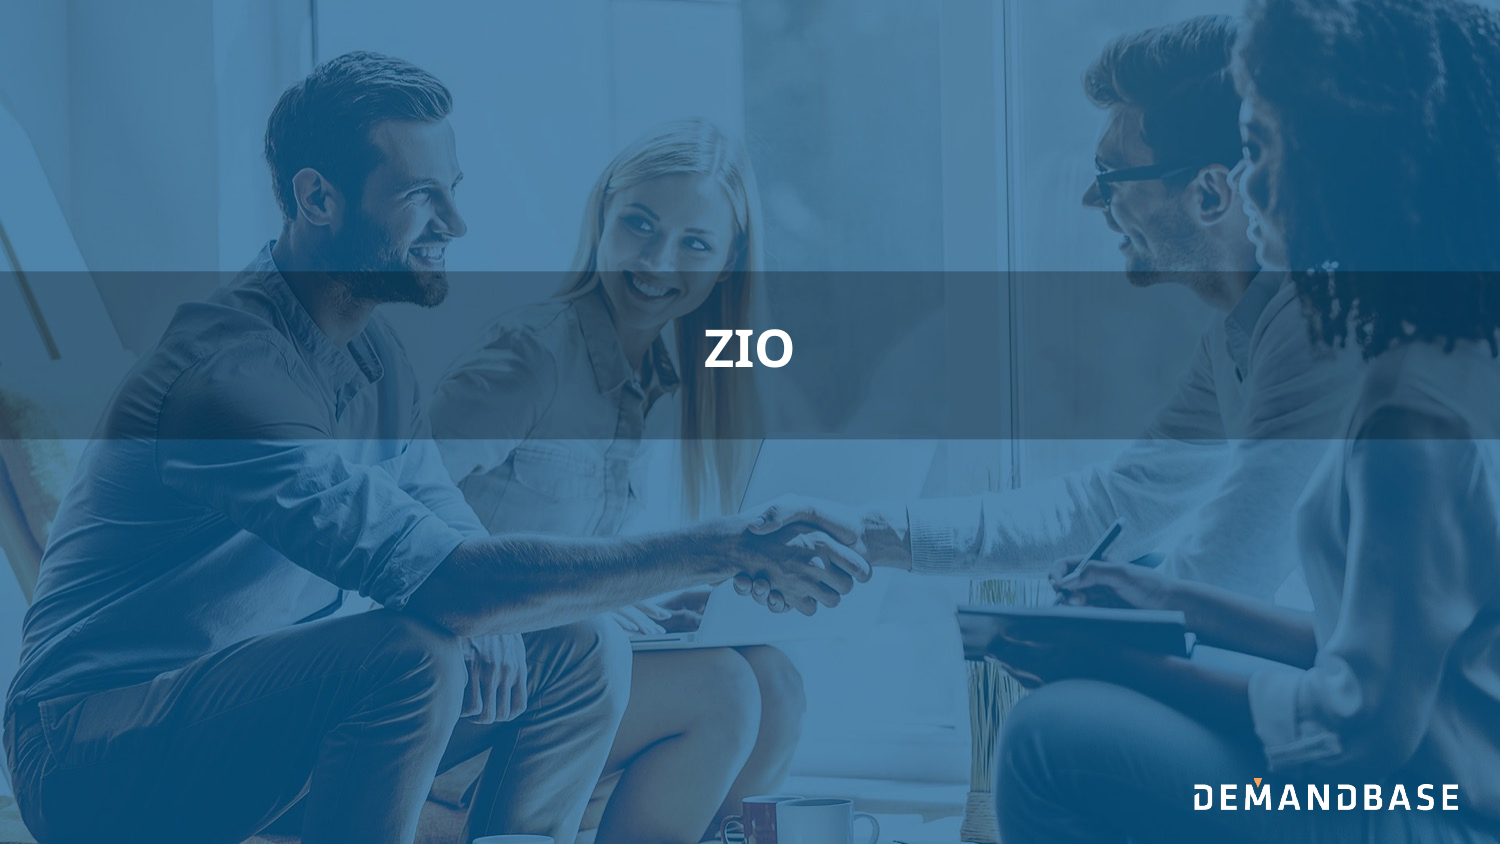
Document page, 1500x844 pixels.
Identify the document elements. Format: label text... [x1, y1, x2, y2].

picture [0, 0, 1500, 844]
list ZIO [289, 308, 1211, 394]
